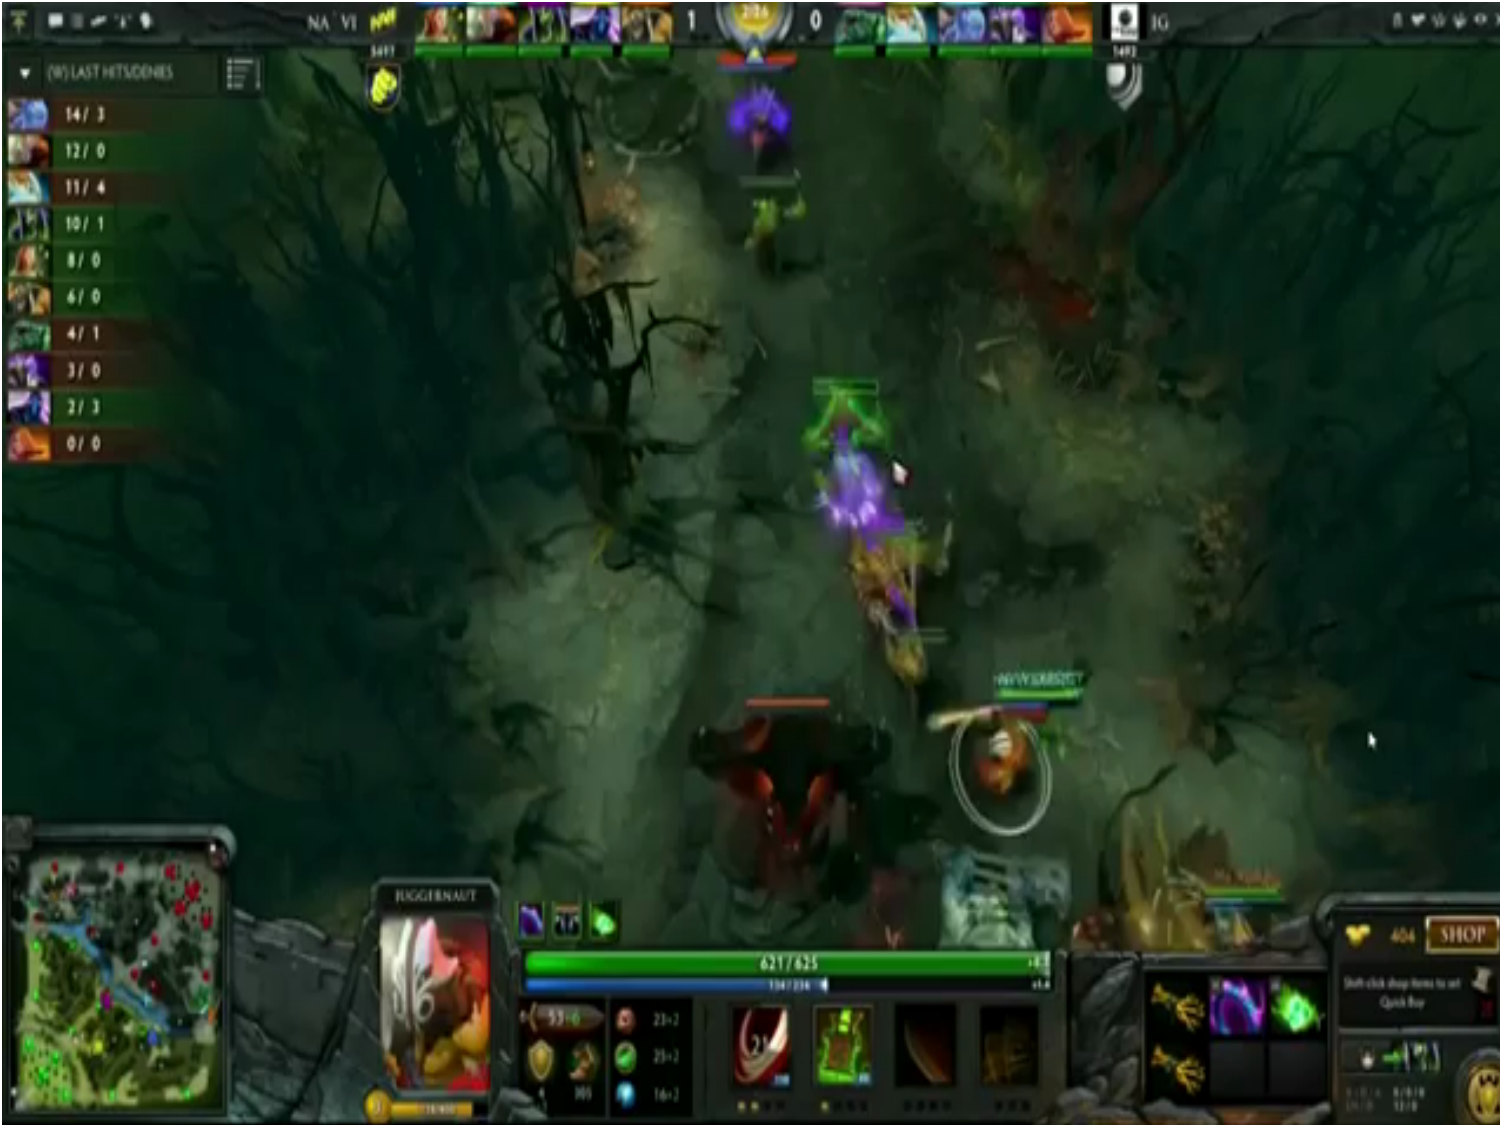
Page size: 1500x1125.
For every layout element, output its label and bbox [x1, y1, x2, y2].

list [1, 1, 1500, 1125]
